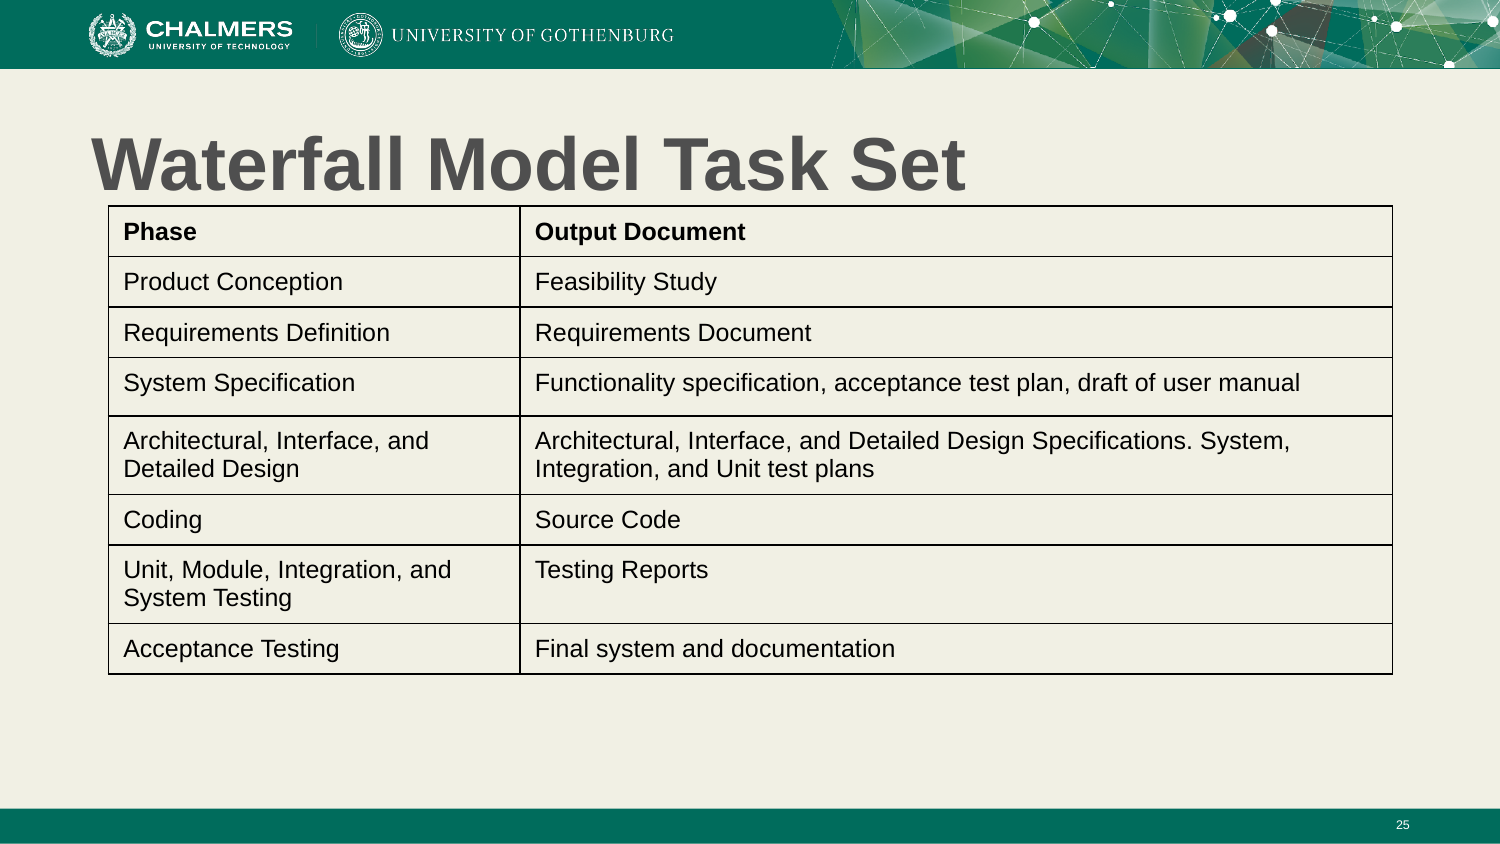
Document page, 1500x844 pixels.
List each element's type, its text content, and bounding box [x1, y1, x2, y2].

table_cell Coding [109, 495, 519, 544]
table_header Phase [109, 207, 519, 256]
table_cell Requirements Document [521, 308, 1392, 357]
table_cell Final system and documentation [521, 624, 1392, 673]
table_cell Product Conception [109, 257, 519, 306]
picture [64, 0, 696, 85]
table_cell Requirements Definition [109, 308, 519, 357]
picture [759, 0, 1500, 68]
table_cell Source Code [521, 495, 1392, 544]
slide_number ‹#› [1074, 809, 1425, 844]
table_header Output Document [521, 207, 1392, 256]
table_cell Architectural, Interface, and Detailed Design Specifications. System, Integration, and Unit test plans [521, 417, 1392, 494]
table_cell Testing Reports [521, 546, 1392, 623]
table_cell Architectural, Interface, and Detailed Design [109, 417, 519, 494]
title Waterfall Model Task Set [76, 100, 1425, 211]
table_cell Functionality specification, acceptance test plan, draft of user manual [521, 358, 1392, 415]
table_cell Acceptance Testing [109, 624, 519, 673]
table_cell System Specification [109, 358, 519, 415]
table_cell Unit, Module, Integration, and System Testing [109, 546, 519, 623]
table_cell Feasibility Study [521, 257, 1392, 306]
